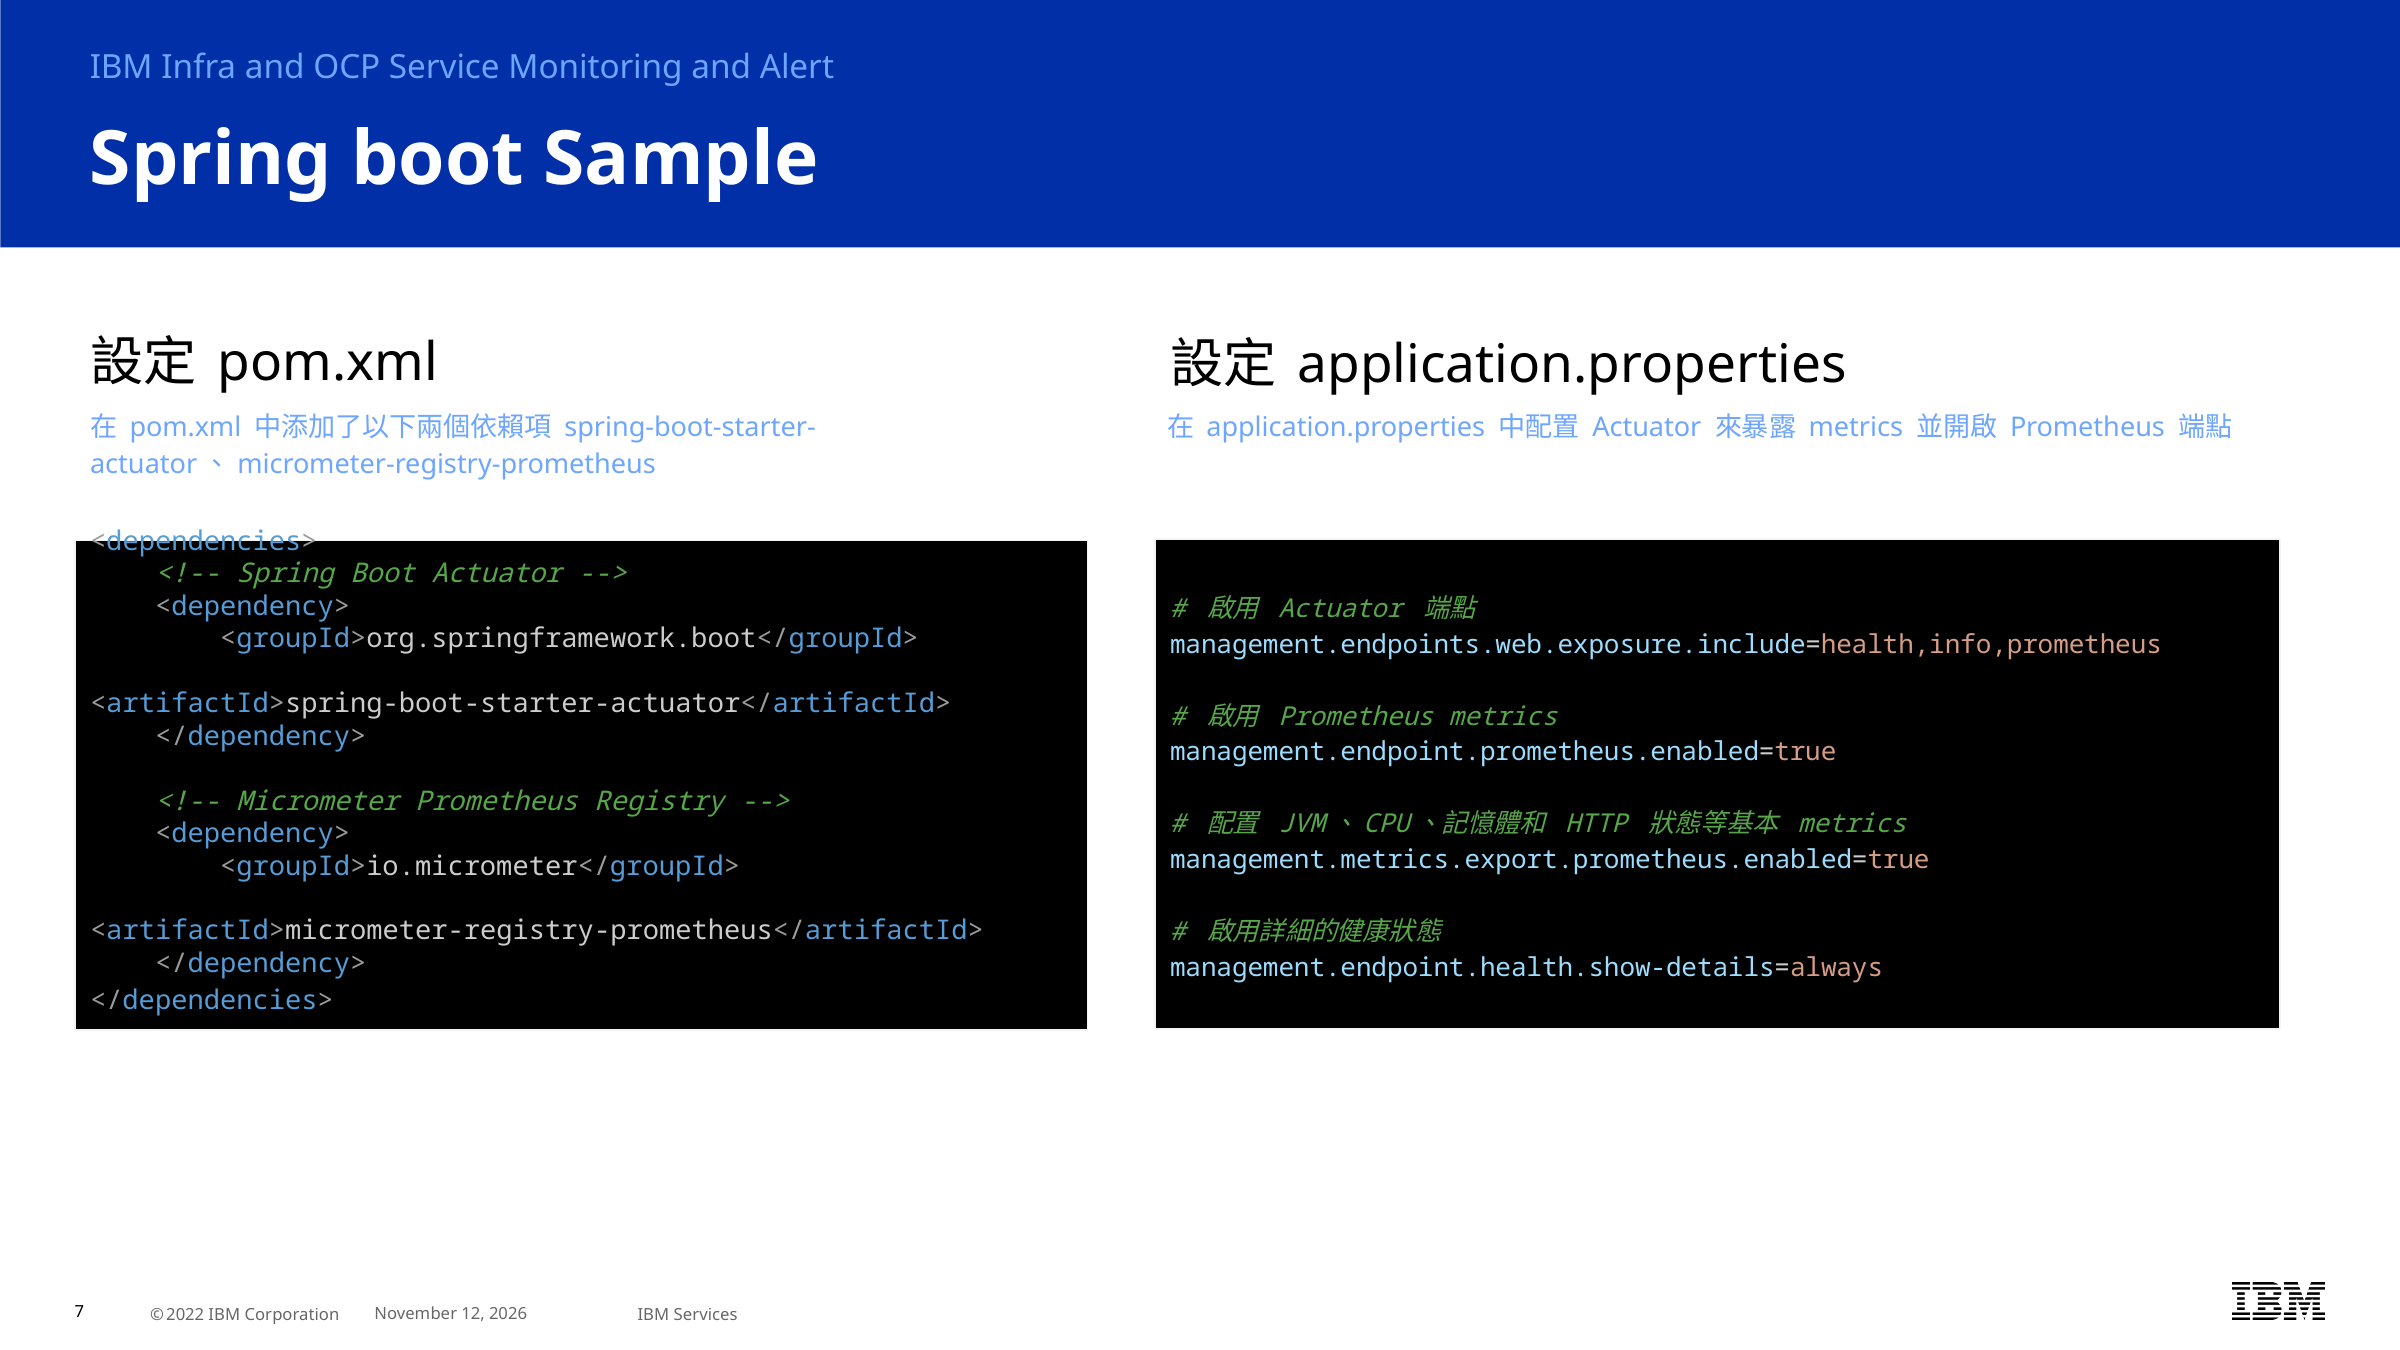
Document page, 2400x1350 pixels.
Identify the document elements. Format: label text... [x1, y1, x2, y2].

text_box 在 application.properties 中配置 Actuator 來暴露 metrics 並開啟 Prometheus 端點 [1152, 388, 2258, 477]
text_box <dependencies> <!-- Spring Boot Actuator --> <dependency> <groupId>org.springframework.boot</groupId> <artifactId>spring-boot-starter-actuator</artifactId> </dependency> <!-- Micrometer Prometheus Registry --> <dependency> <groupId>io.micrometer</groupId> <artifactId>micrometer-registry-prometheus</artifactId> </dependency> </dependencies> [75, 540, 1088, 1031]
text_box 設定 application.properties [1154, 321, 2190, 388]
title Spring boot Sample [75, 112, 2100, 233]
picture [2232, 1282, 2325, 1320]
text_box # 啟用 Actuator 端點 management.endpoints.web.exposure.include=health,info,prometheus # 啟用 Prometheus metrics management.endpoint.prometheus.enabled=true # 配置 JVM、CPU、記憶體和 HTTP 狀態等基本 metrics management.metrics.export.prometheus.enabled=true # 啟用詳細的健康狀態 management.endpoint.health.show-details=always [1154, 539, 2280, 1029]
text_box 在 pom.xml 中添加了以下兩個依賴項 spring-boot-starter-actuator、micrometer-registry-prometheus [75, 388, 1088, 495]
list IBM Infra and OCP Service Monitoring and Alert [75, 43, 1155, 89]
text_box 設定 pom.xml [75, 319, 1043, 388]
